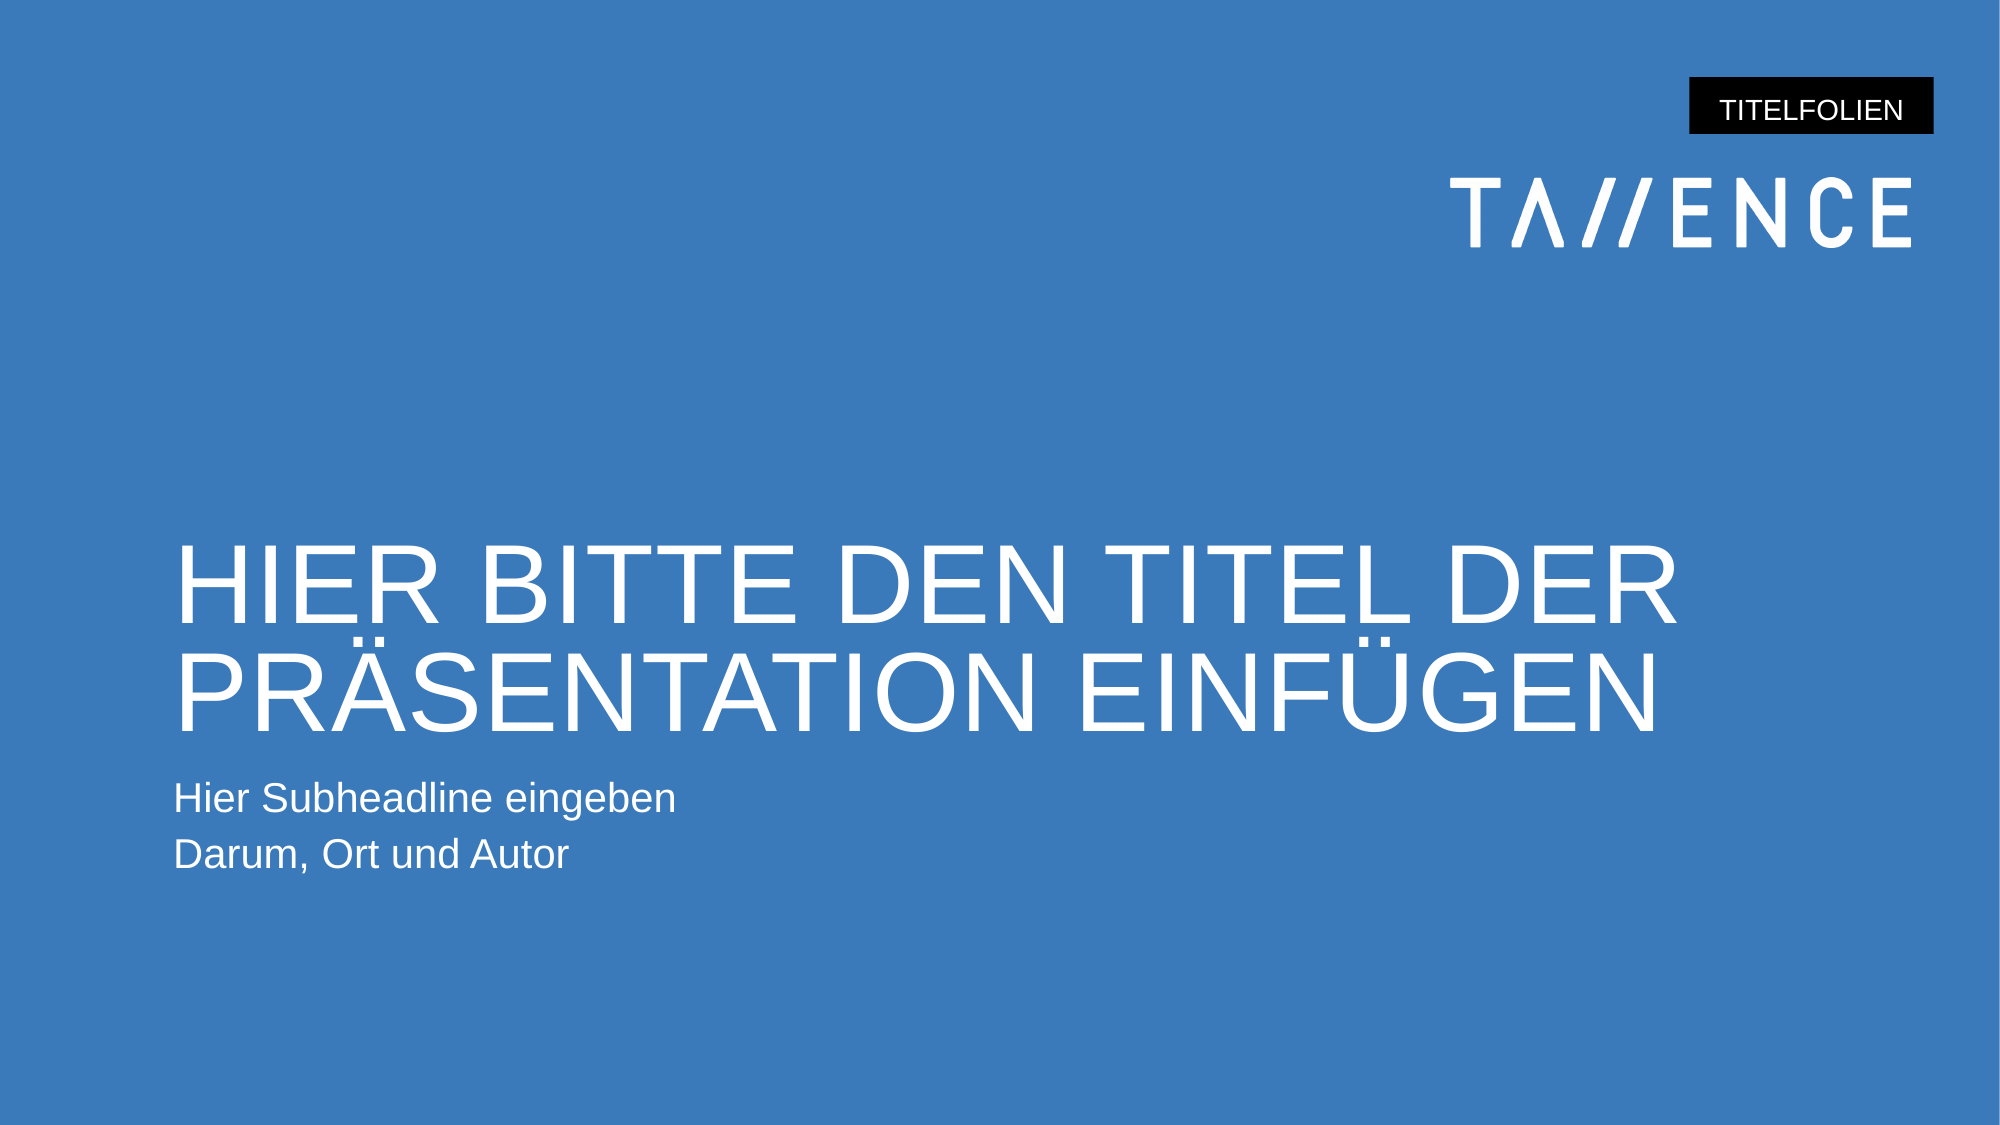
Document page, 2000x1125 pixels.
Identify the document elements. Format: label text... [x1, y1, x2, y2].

text_box TITELFOLIEN [1689, 77, 1934, 134]
title Hier Bitte den Titel der Präsentation Einfügen [173, 522, 1827, 752]
subtitle Hier Subheadline eingeben [173, 752, 1827, 817]
picture [1450, 177, 1911, 248]
list Darum, Ort und Autor [173, 817, 1827, 865]
